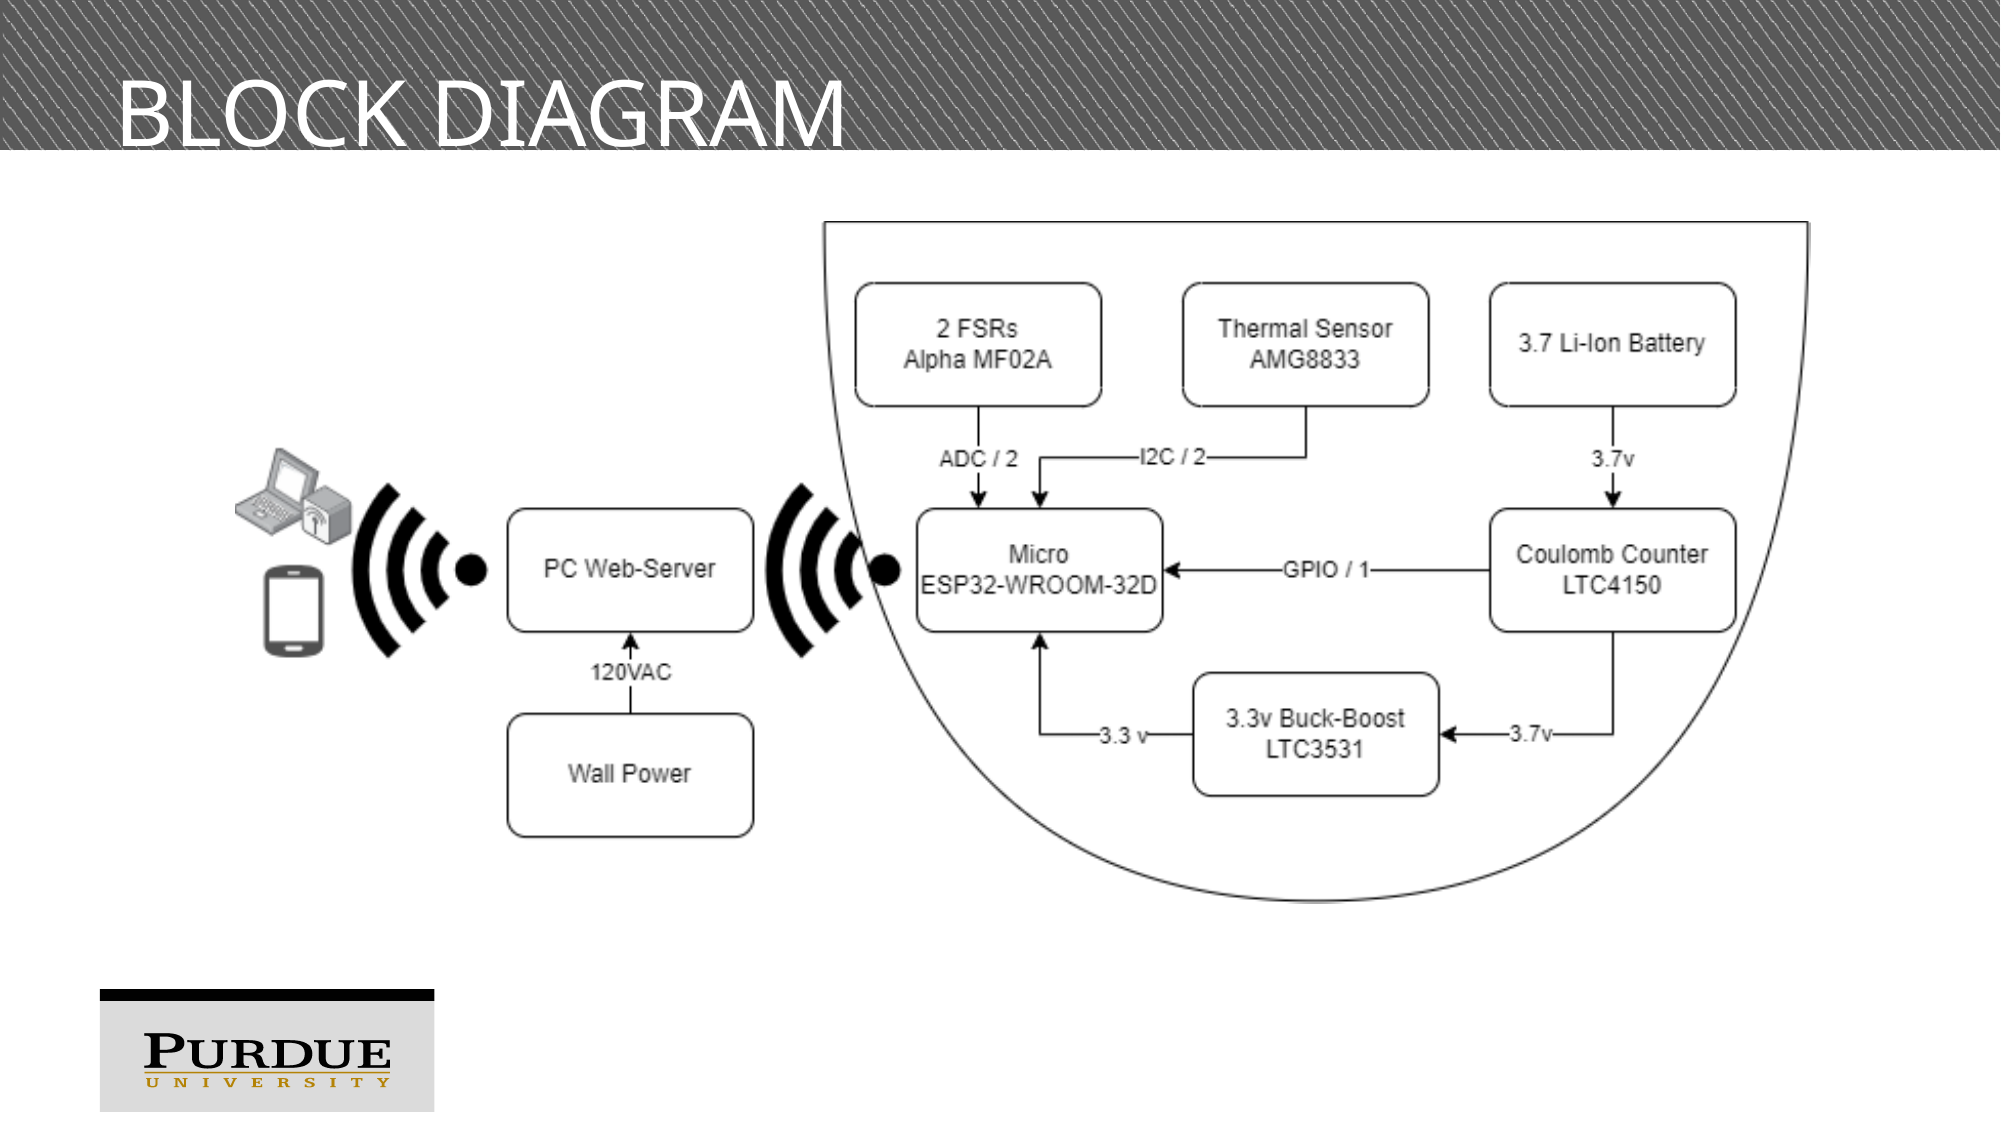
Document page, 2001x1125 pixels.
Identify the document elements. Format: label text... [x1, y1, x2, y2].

picture [2, 0, 2001, 151]
picture [234, 221, 1812, 904]
title BLOCK DIAGRAM [99, 47, 1902, 170]
picture [99, 988, 435, 1112]
